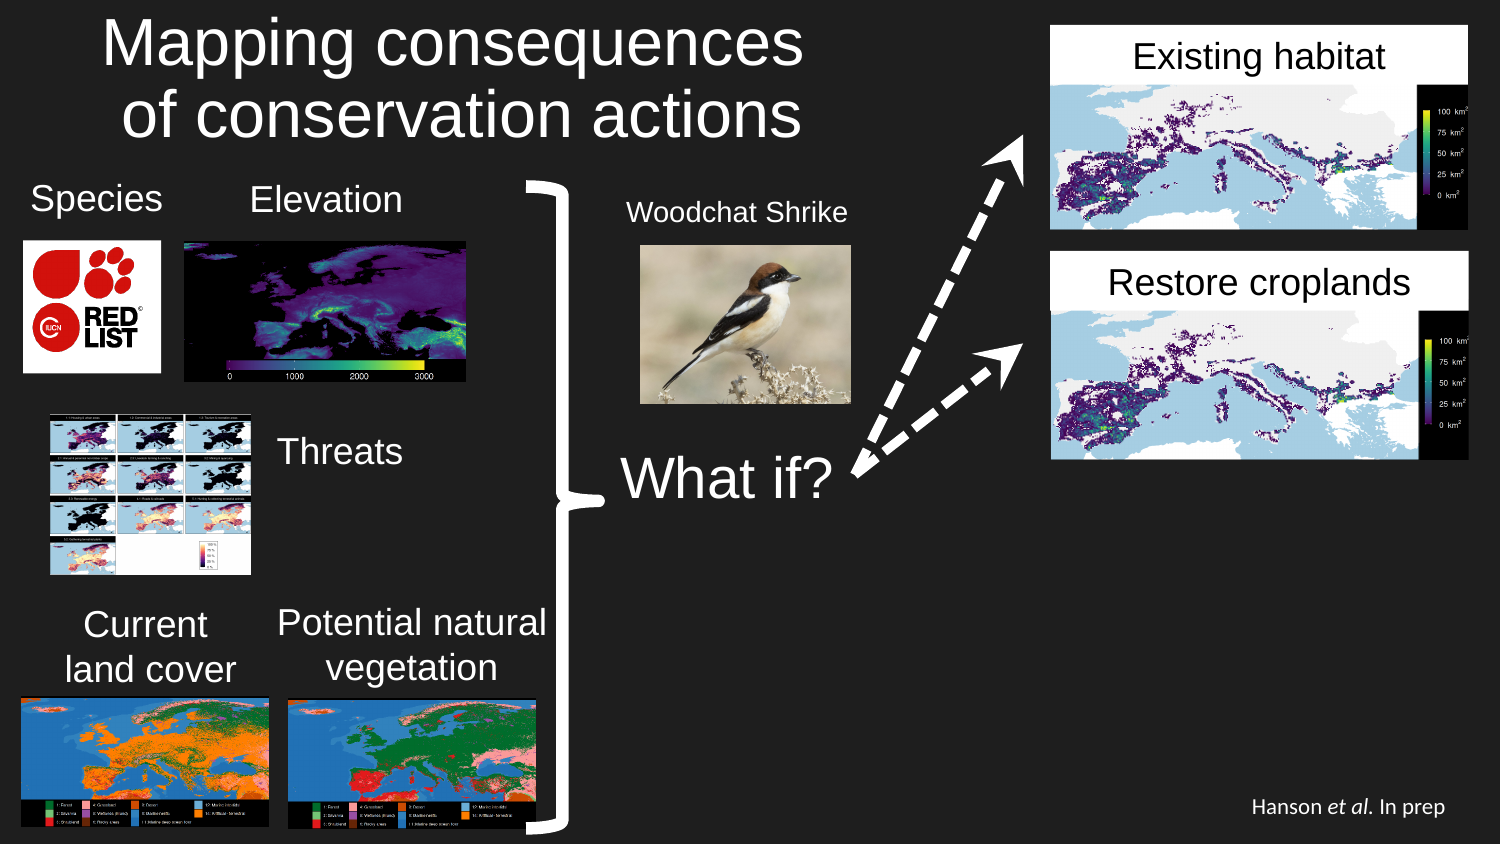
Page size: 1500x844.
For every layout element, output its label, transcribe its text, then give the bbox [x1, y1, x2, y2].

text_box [1049, 250, 1469, 460]
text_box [854, 134, 1024, 342]
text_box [15, 166, 183, 374]
text_box Woodchat Shrike [611, 185, 849, 236]
text_box [525, 185, 600, 589]
picture [50, 413, 252, 575]
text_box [0, 592, 322, 827]
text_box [854, 343, 1024, 476]
text_box What if? [605, 432, 855, 518]
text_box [184, 167, 477, 382]
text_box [257, 589, 566, 830]
text_box Hanson et al. In prep [1237, 783, 1453, 844]
text_box Threats [261, 419, 504, 480]
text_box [1049, 24, 1469, 231]
picture [640, 245, 851, 404]
text_box Mapping consequences of conservation actions [0, 14, 925, 145]
